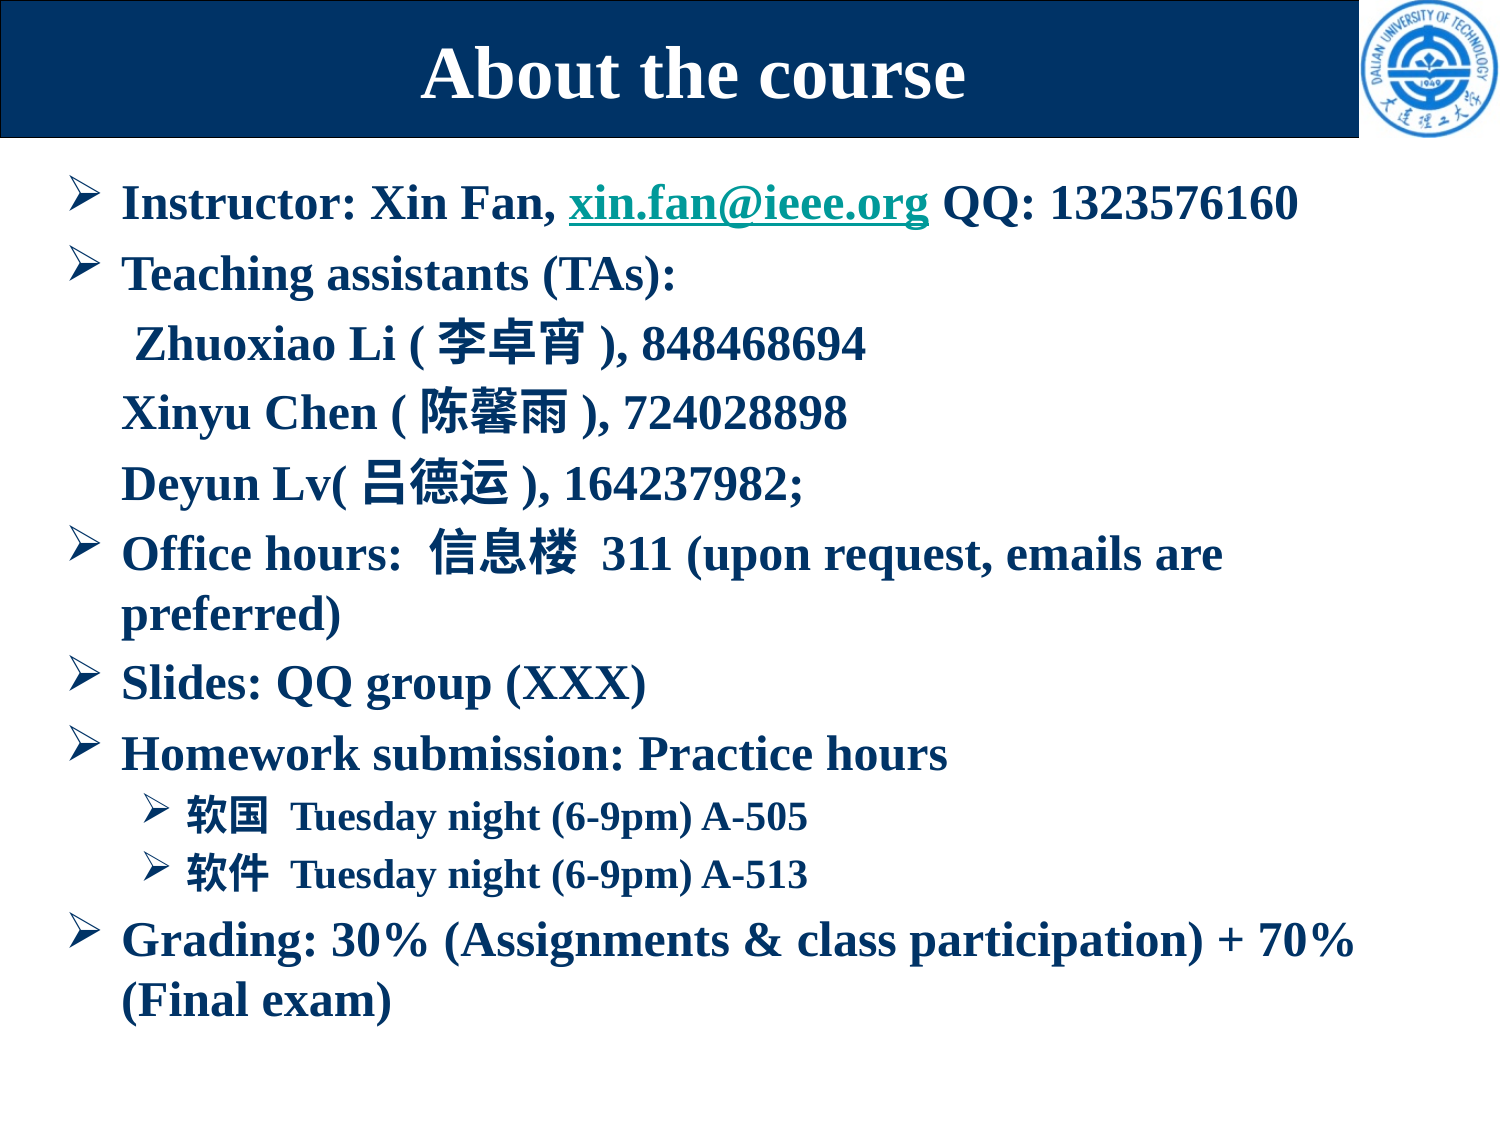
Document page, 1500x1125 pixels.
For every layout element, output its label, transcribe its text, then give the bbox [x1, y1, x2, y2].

picture [1359, 0, 1500, 138]
title About the course [37, 12, 1350, 125]
list Instructor: Xin Fan, xin.fan@ieee.org QQ: 1323576160 Teaching assistants (TAs): Zhuoxiao Li (李卓宵), 848468694 Xinyu Chen (陈馨雨), 724028898 Deyun Lv(吕德运), 164237982; Office hours: 信息楼 311 (upon request, emails are preferred) Slides: QQ group (XXX) Homework submission: Practice hours 软国 Tuesday night (6-9pm) A-505 软件 Tuesday night (6-9pm) A-513 Grading: 30% (Assignments & class participation) + 70% (Final exam) [50, 162, 1463, 1088]
